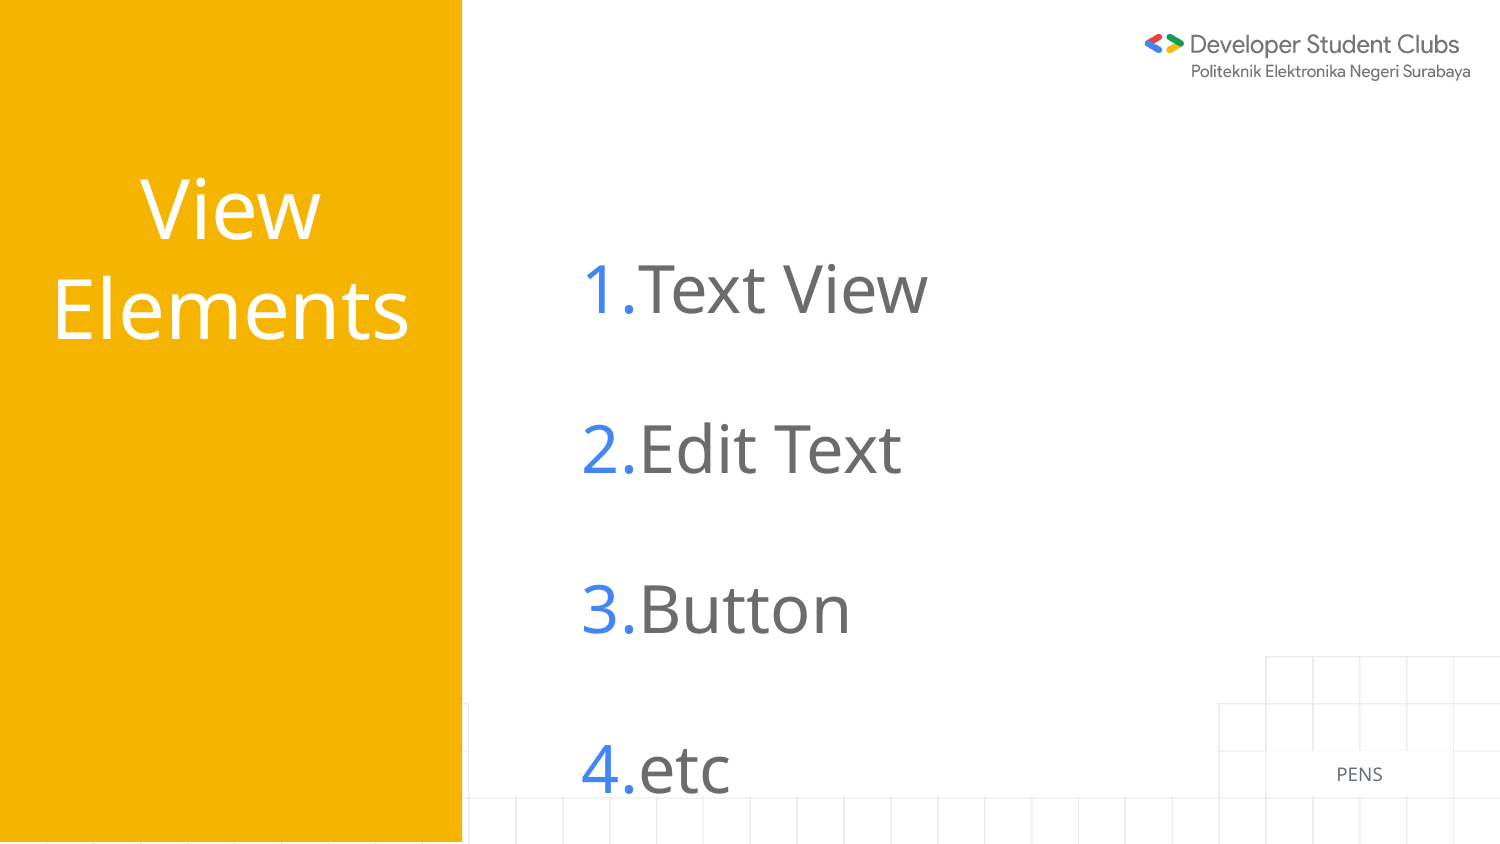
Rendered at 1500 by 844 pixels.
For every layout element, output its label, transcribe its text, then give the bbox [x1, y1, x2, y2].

list Text View Edit Text Button etc [544, 167, 1412, 720]
title View Elements [0, 93, 463, 420]
picture [0, 656, 1500, 844]
picture [1139, 23, 1470, 85]
